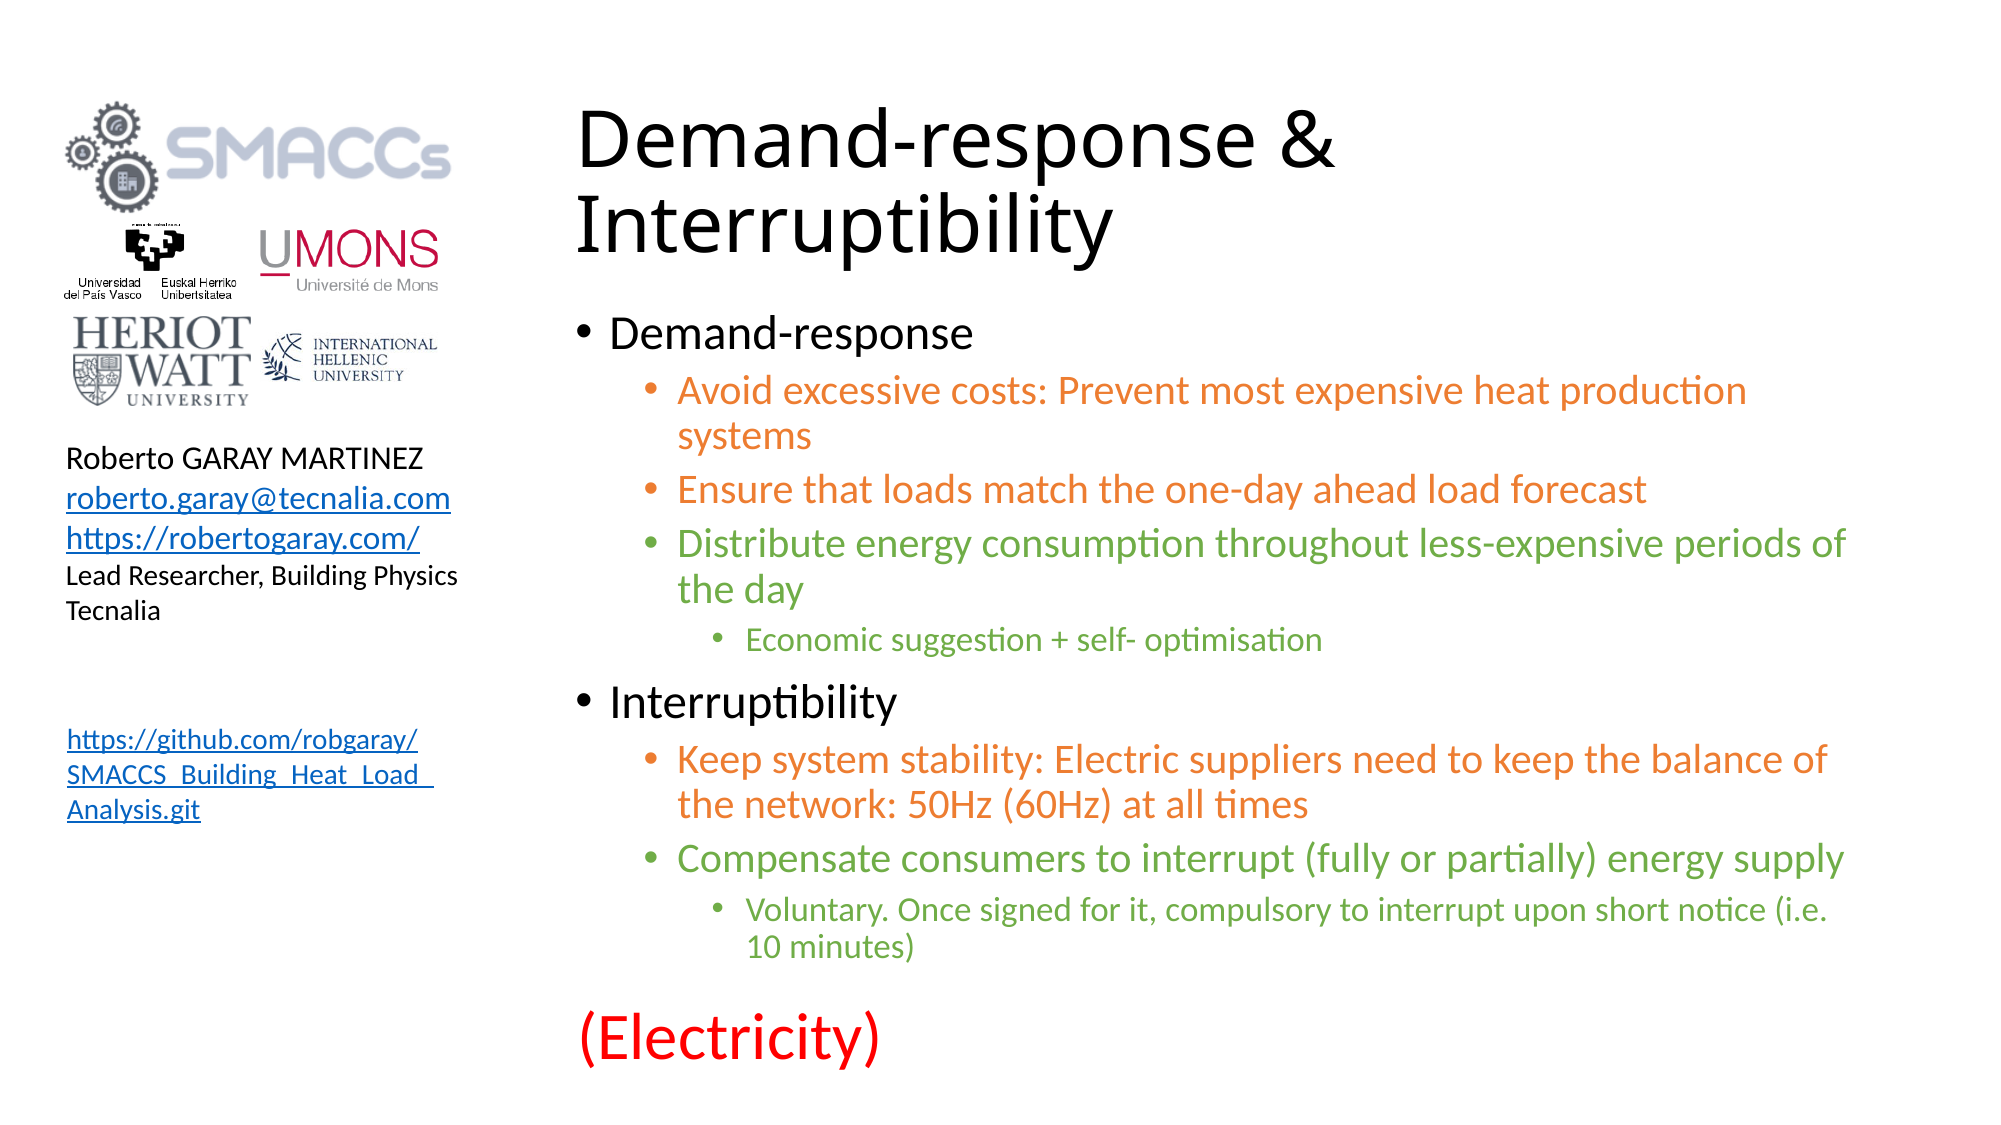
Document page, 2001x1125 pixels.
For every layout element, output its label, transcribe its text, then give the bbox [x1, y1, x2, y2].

picture [260, 324, 438, 390]
list Demand-response Avoid excessive costs: Prevent most expensive heat production systems Ensure that loads match the one-day ahead load forecast Distribute energy consumption throughout less-expensive periods of the day Economic suggestion + self- optimisation Interruptibility Keep system stability: Electric suppliers need to keep the balance of the network: 50Hz (60Hz) at all times Compensate consumers to interrupt (fully or partially) energy supply Voluntary. Once signed for it, compulsory to interrupt upon short notice (i.e. 10 minutes) [560, 299, 1863, 1014]
picture [73, 316, 251, 406]
text_box (Electricity) [562, 985, 899, 1081]
title Demand-response & Interruptibility [560, 91, 1863, 278]
picture [62, 218, 240, 307]
picture [260, 229, 438, 291]
